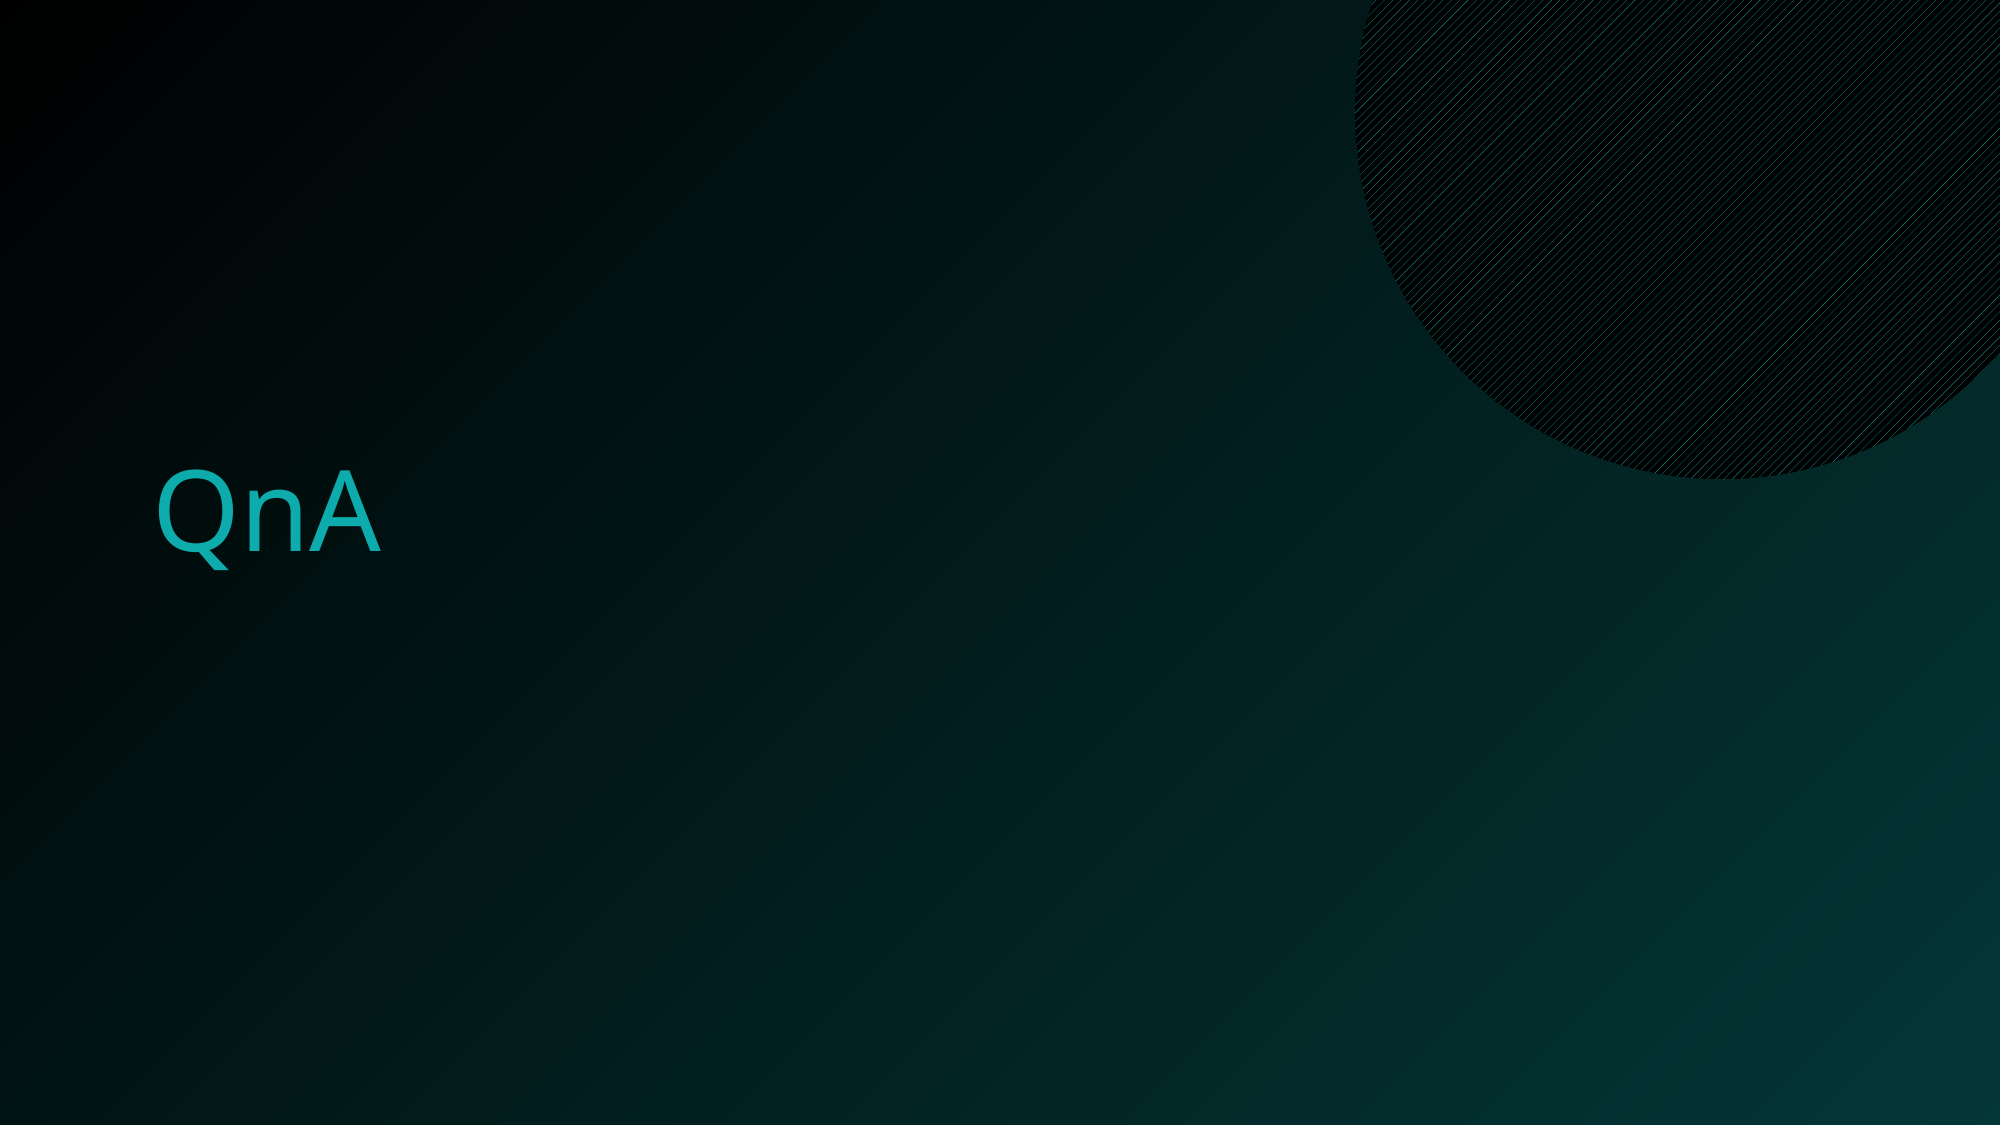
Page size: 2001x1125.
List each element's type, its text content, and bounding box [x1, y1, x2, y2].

title QnA [137, 416, 890, 613]
